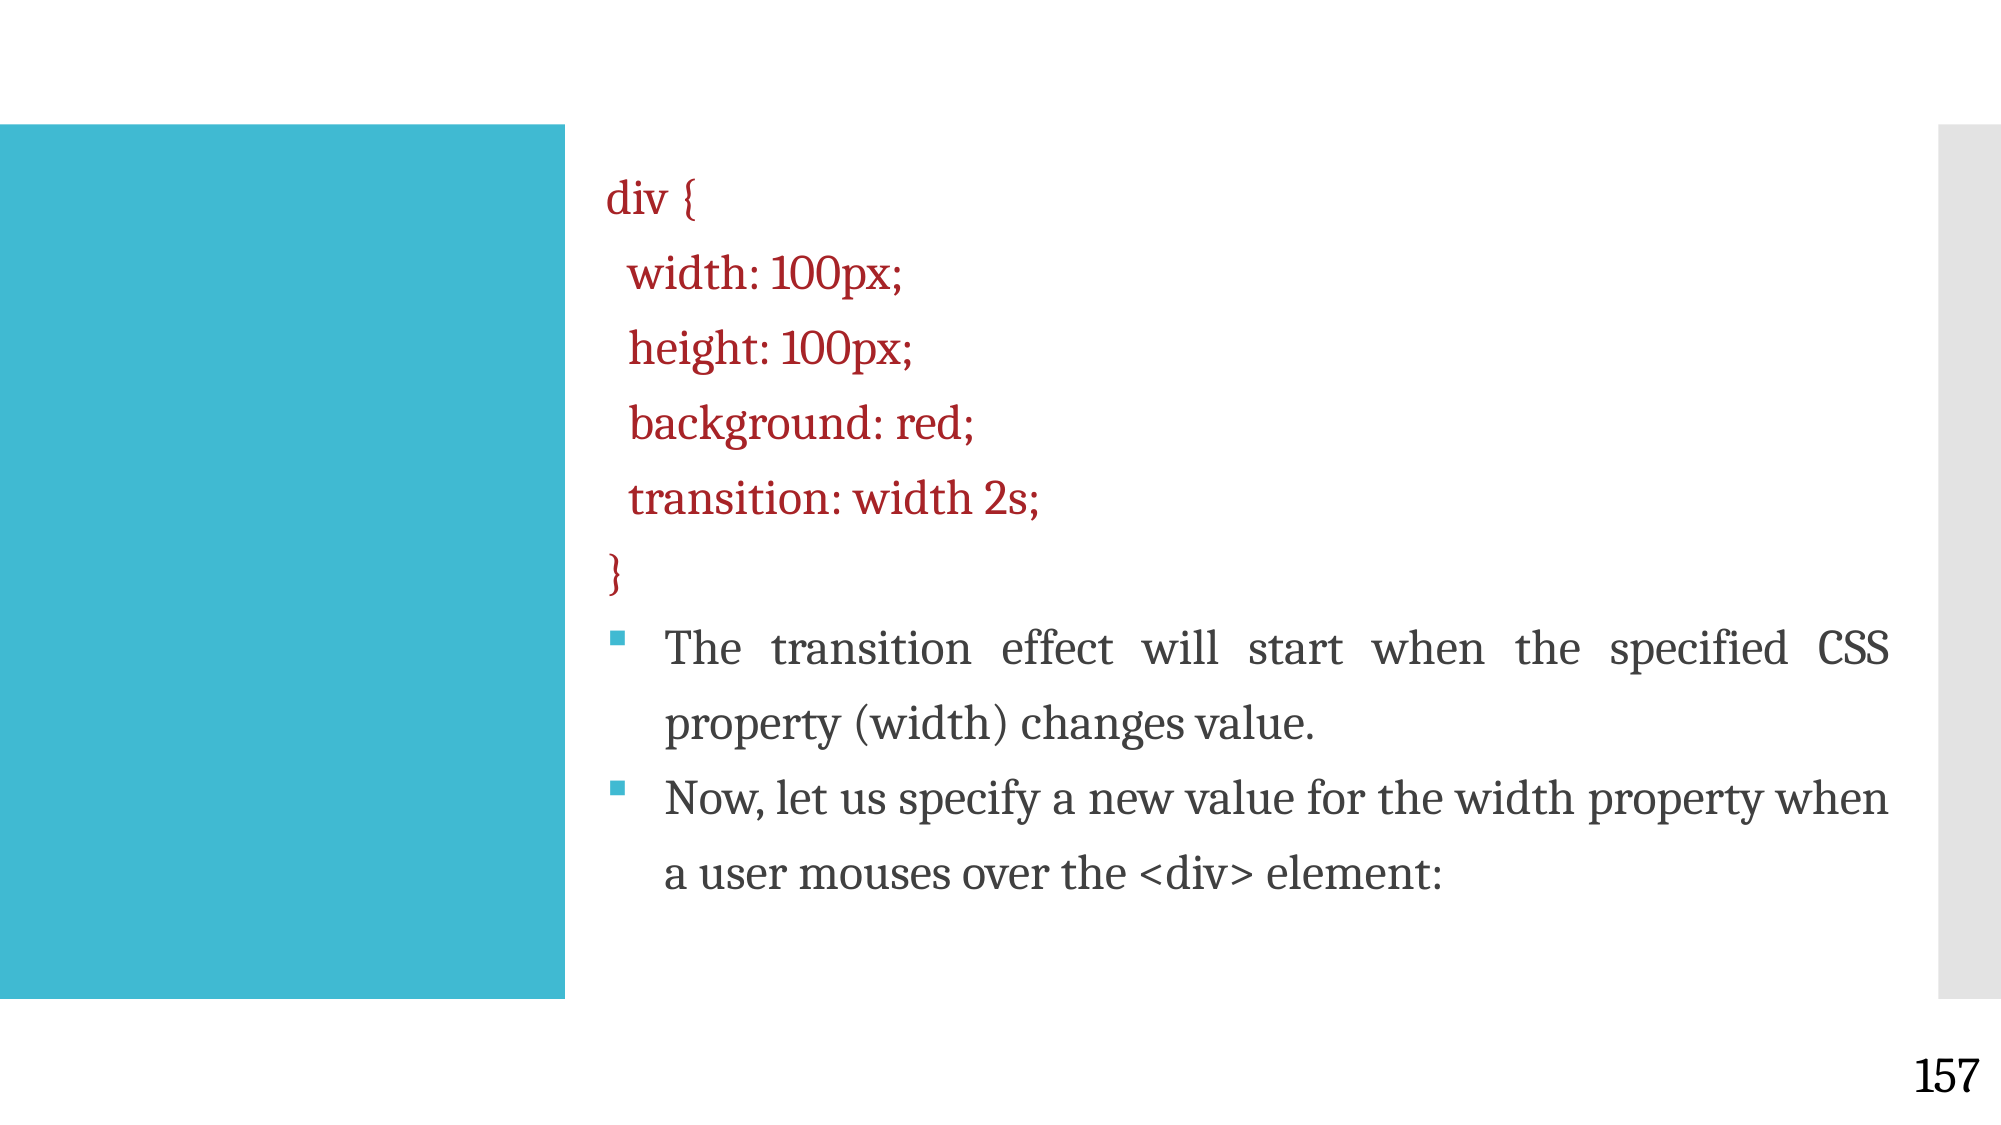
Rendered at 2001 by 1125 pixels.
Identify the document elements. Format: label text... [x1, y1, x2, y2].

slide_number 157 [1744, 1042, 1996, 1103]
list div { width: 100px; height: 100px; background: red; transition: width 2s; } The transition effect will start when the specified CSS property (width) changes value. Now, let us specify a new value for the width property when a user mouses over the <div> element: [591, 141, 1906, 982]
